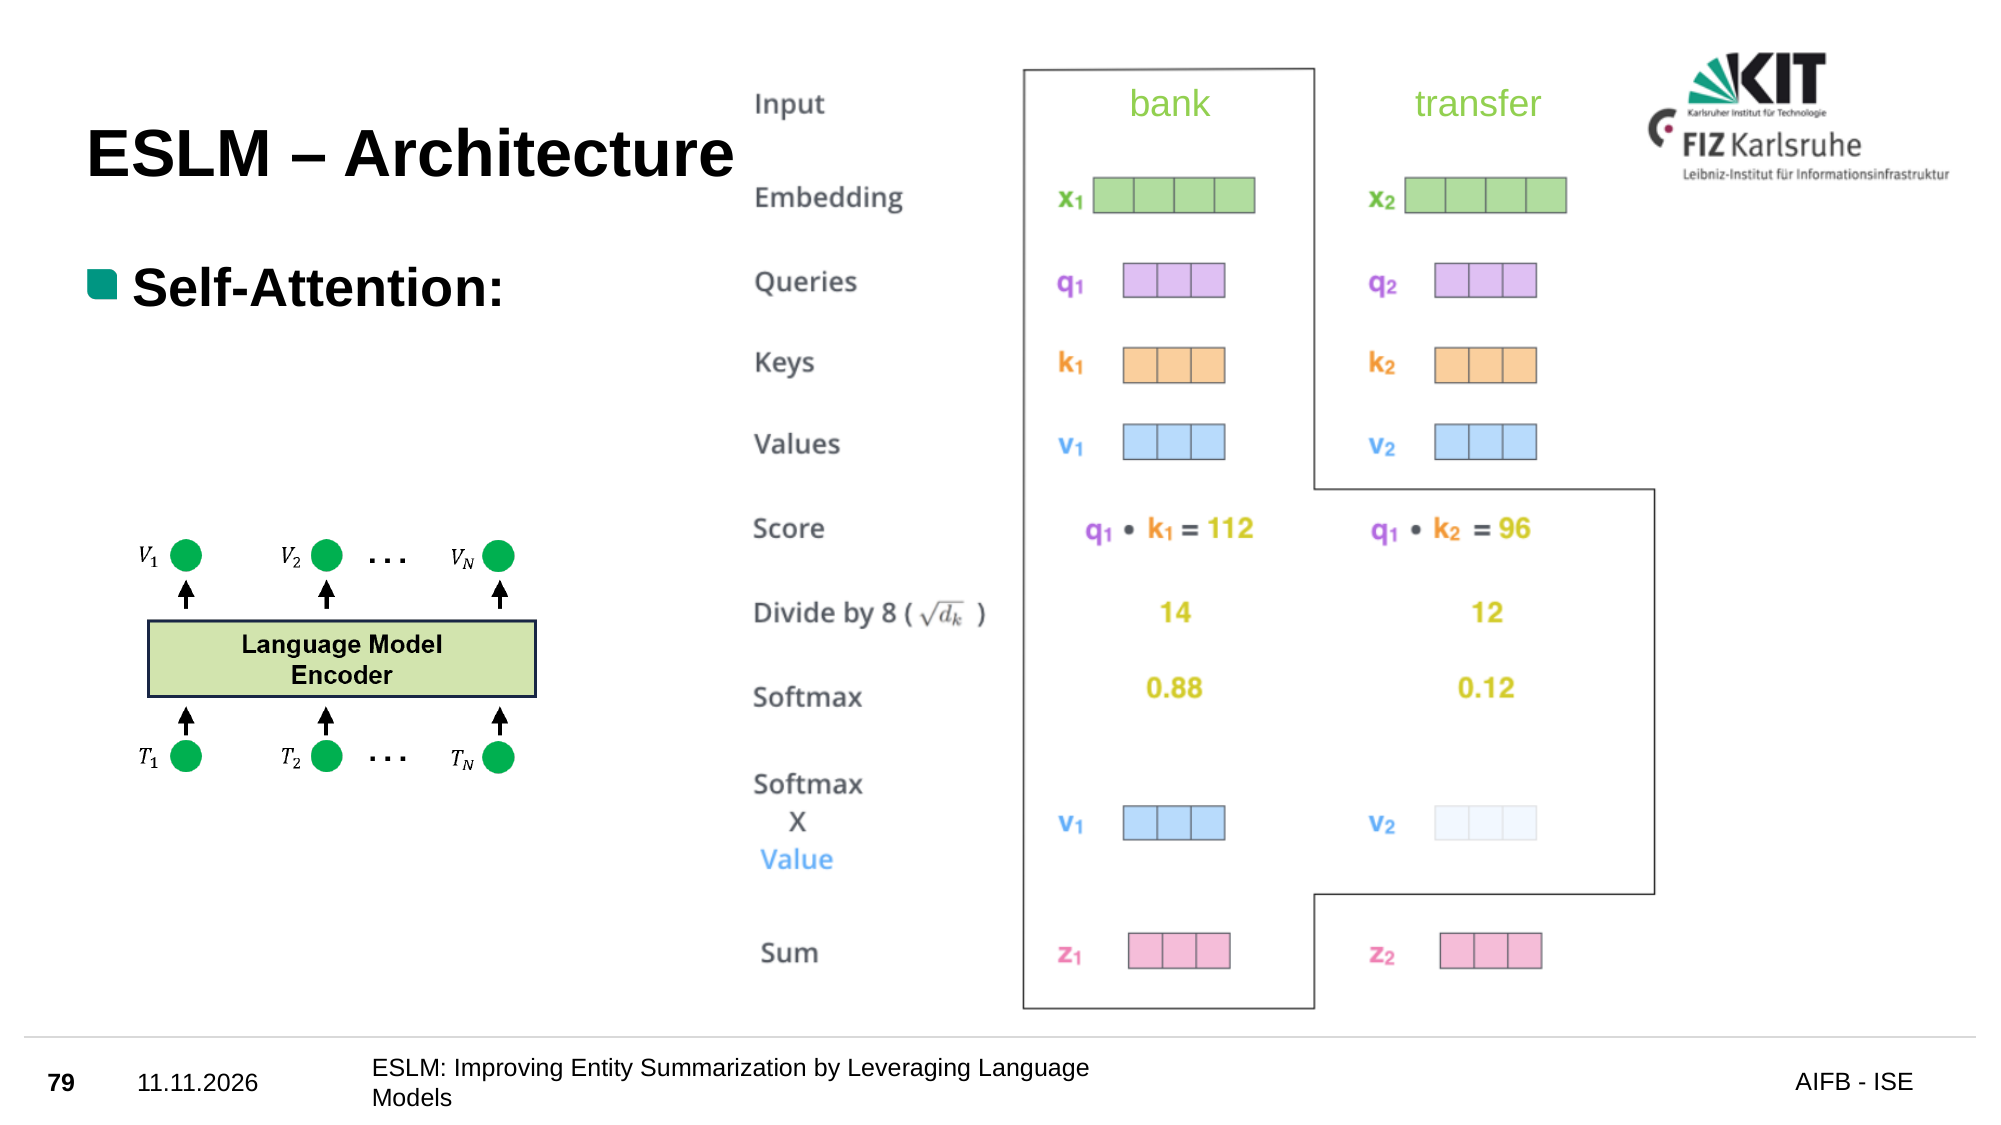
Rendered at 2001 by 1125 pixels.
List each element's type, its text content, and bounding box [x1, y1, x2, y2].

slide_number 79 [47, 1038, 119, 1125]
picture [118, 505, 537, 799]
list Self-Attention: [87, 259, 745, 996]
picture [87, 269, 117, 303]
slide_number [137, 1038, 362, 1125]
picture [745, 35, 1960, 1025]
title ESLM – Architecture [86, 64, 745, 191]
